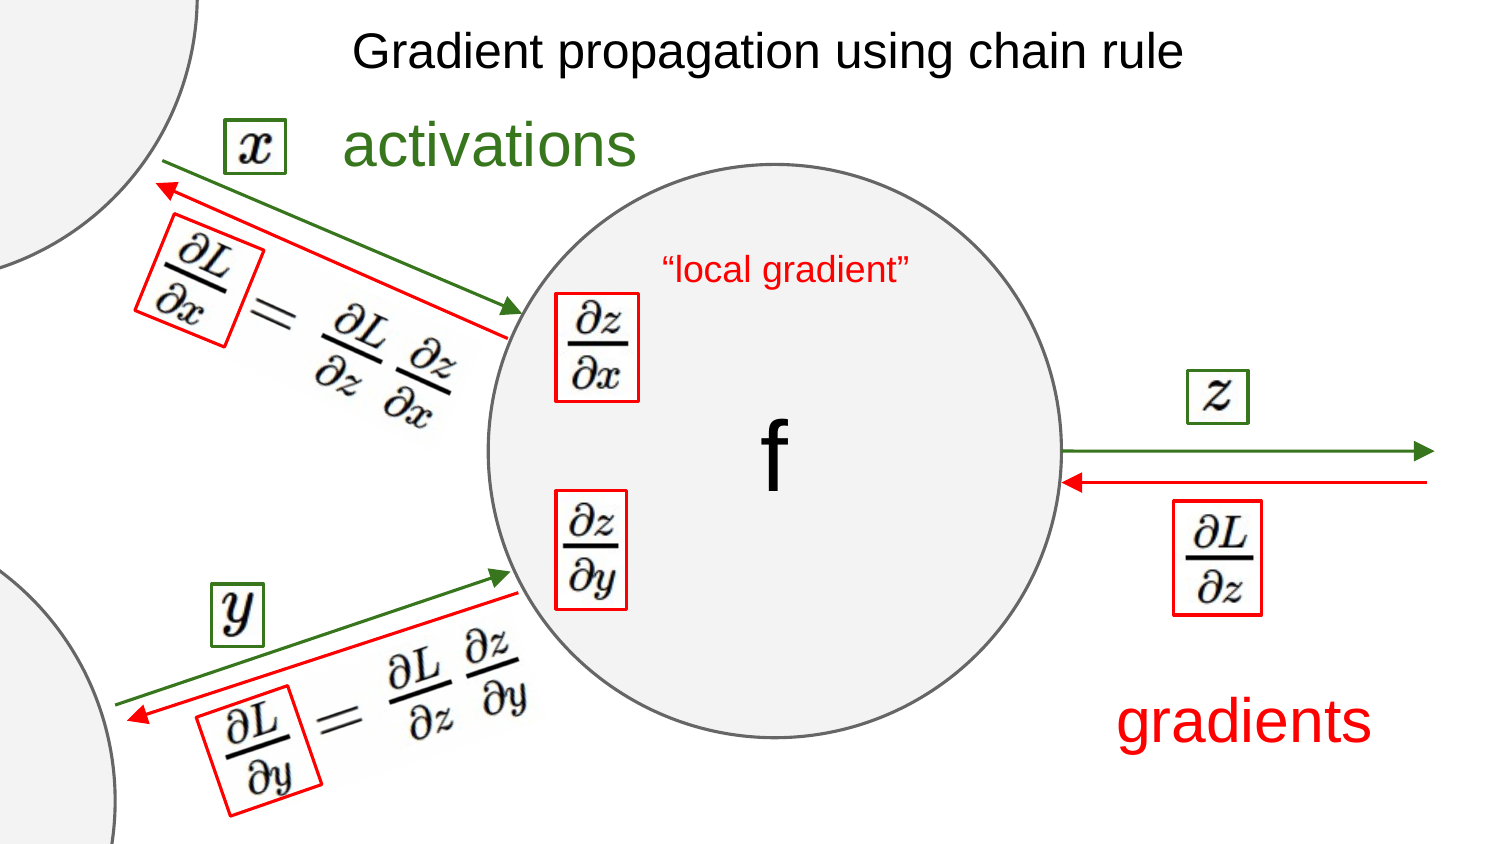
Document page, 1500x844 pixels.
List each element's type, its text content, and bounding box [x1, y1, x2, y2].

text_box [285, 160, 523, 314]
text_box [126, 592, 519, 721]
picture [1188, 371, 1247, 423]
picture [207, 635, 547, 822]
text_box [218, 782, 322, 817]
picture [226, 121, 285, 172]
picture [133, 269, 482, 451]
text_box activations [327, 105, 714, 154]
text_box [162, 160, 225, 181]
picture [1175, 502, 1260, 614]
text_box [155, 182, 509, 339]
text_box gradients [1101, 664, 1500, 730]
picture [557, 294, 638, 400]
text_box Gradient propagation using chain rule [67, 3, 1470, 105]
text_box “local gradient” [647, 229, 994, 325]
text_box f [488, 164, 1062, 738]
picture [212, 585, 262, 592]
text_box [114, 571, 511, 706]
text_box [0, 571, 116, 844]
picture [557, 491, 625, 609]
text_box [0, 0, 198, 268]
